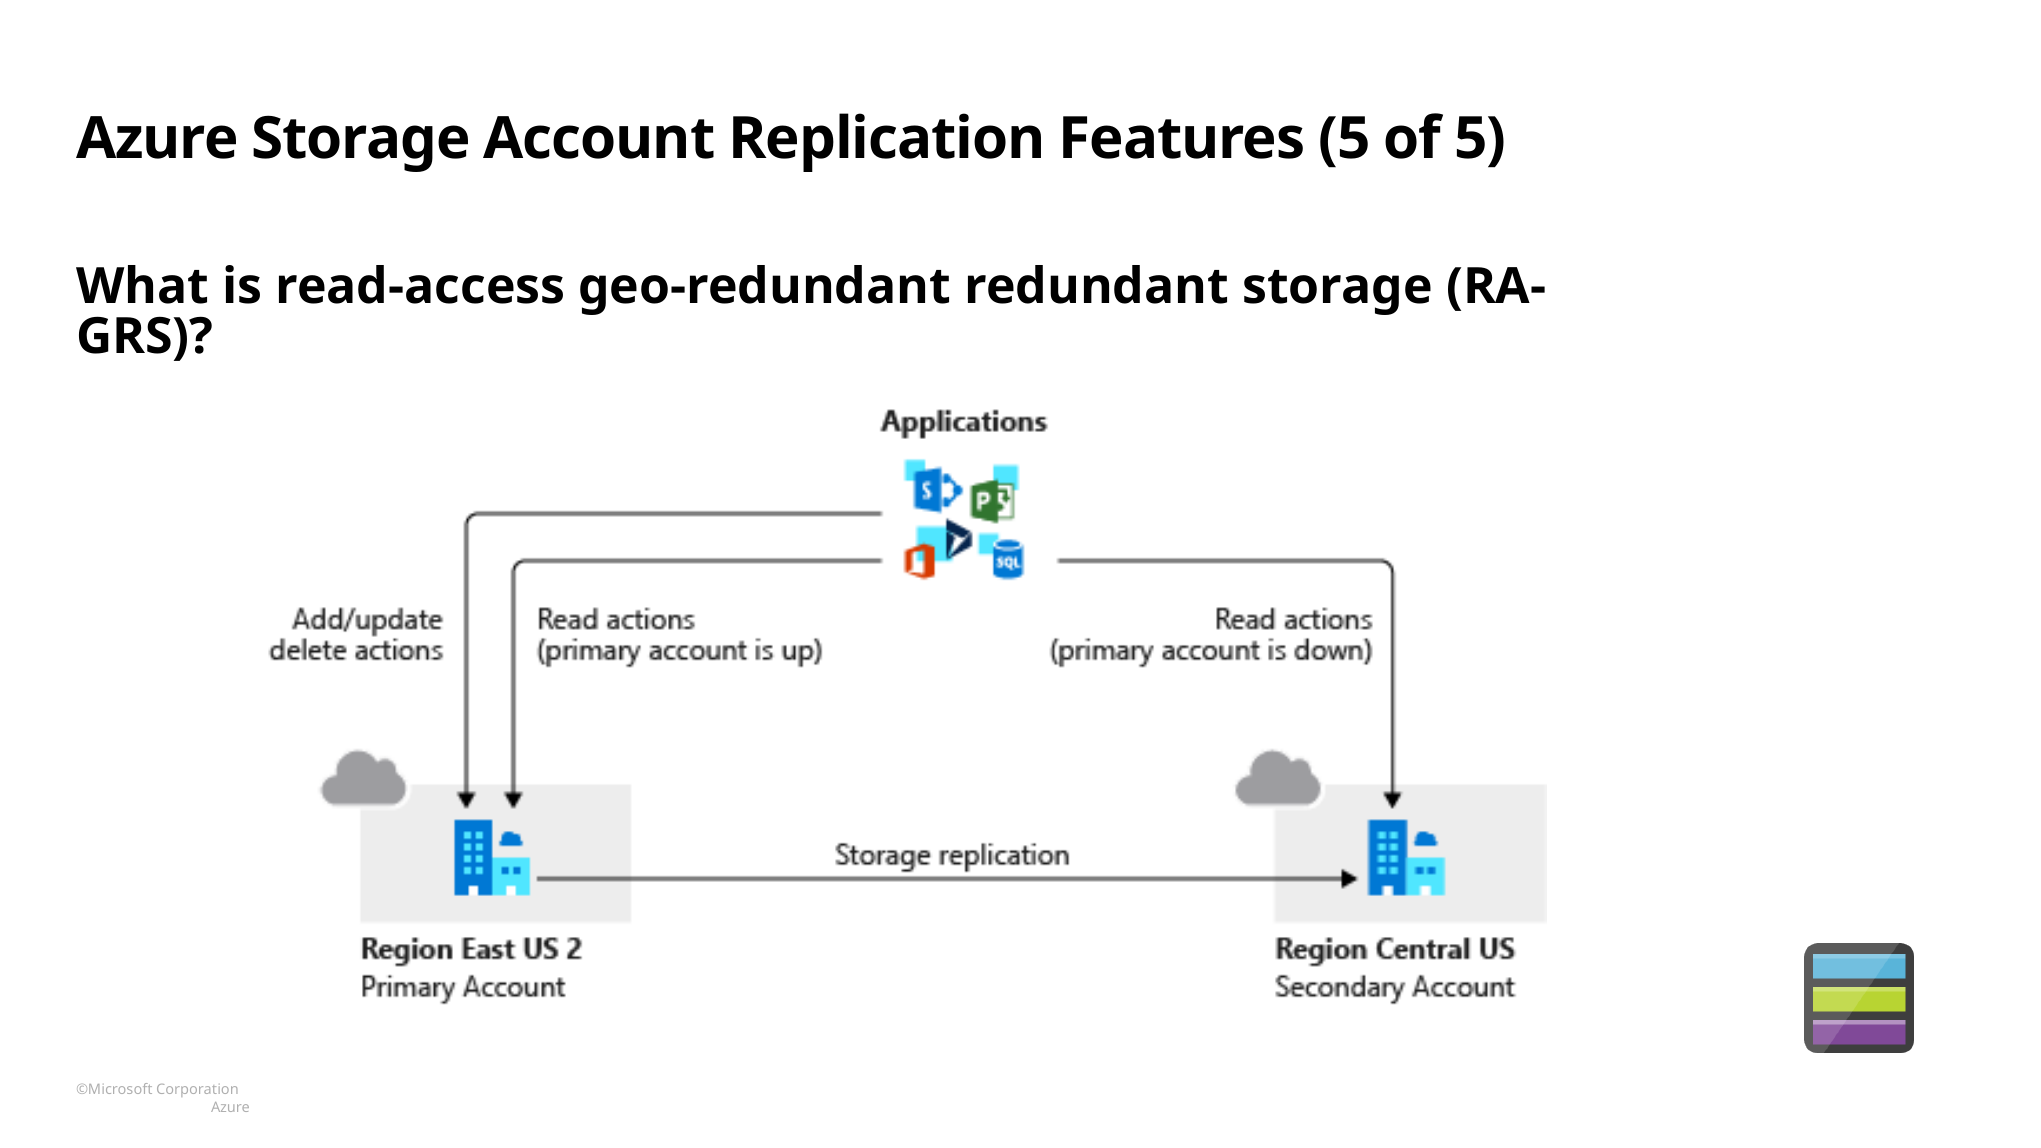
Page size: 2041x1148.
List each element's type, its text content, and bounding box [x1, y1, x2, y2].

list What is read-access geo-redundant redundant storage (RA-GRS)? [76, 263, 1647, 315]
picture [1804, 942, 1914, 1053]
picture [267, 406, 1547, 1009]
title Azure Storage Account Replication Features (5 of 5) [76, 103, 1969, 172]
